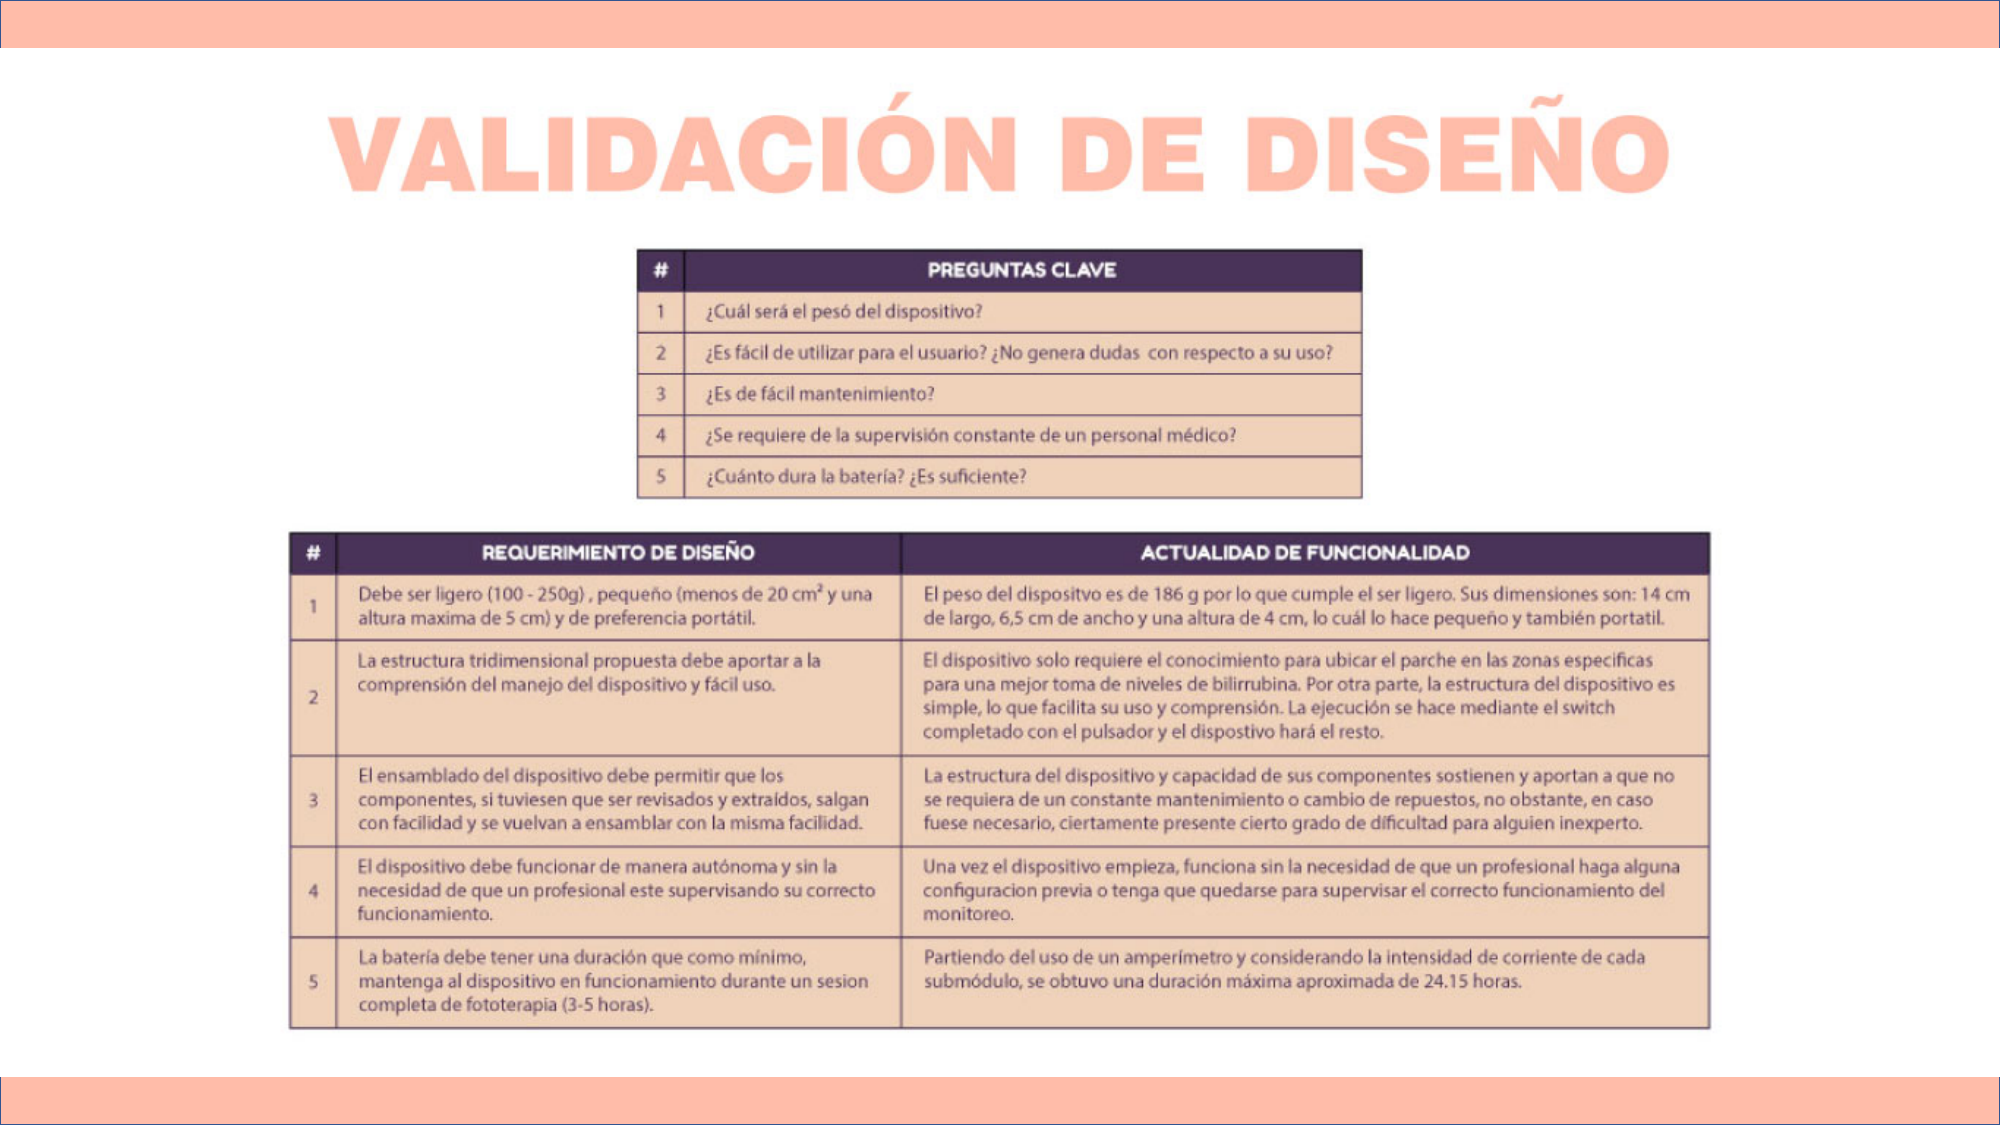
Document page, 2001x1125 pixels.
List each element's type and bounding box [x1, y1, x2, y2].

text_box [0, 0, 2000, 48]
picture [0, 48, 2000, 1077]
text_box [0, 1077, 2000, 1125]
